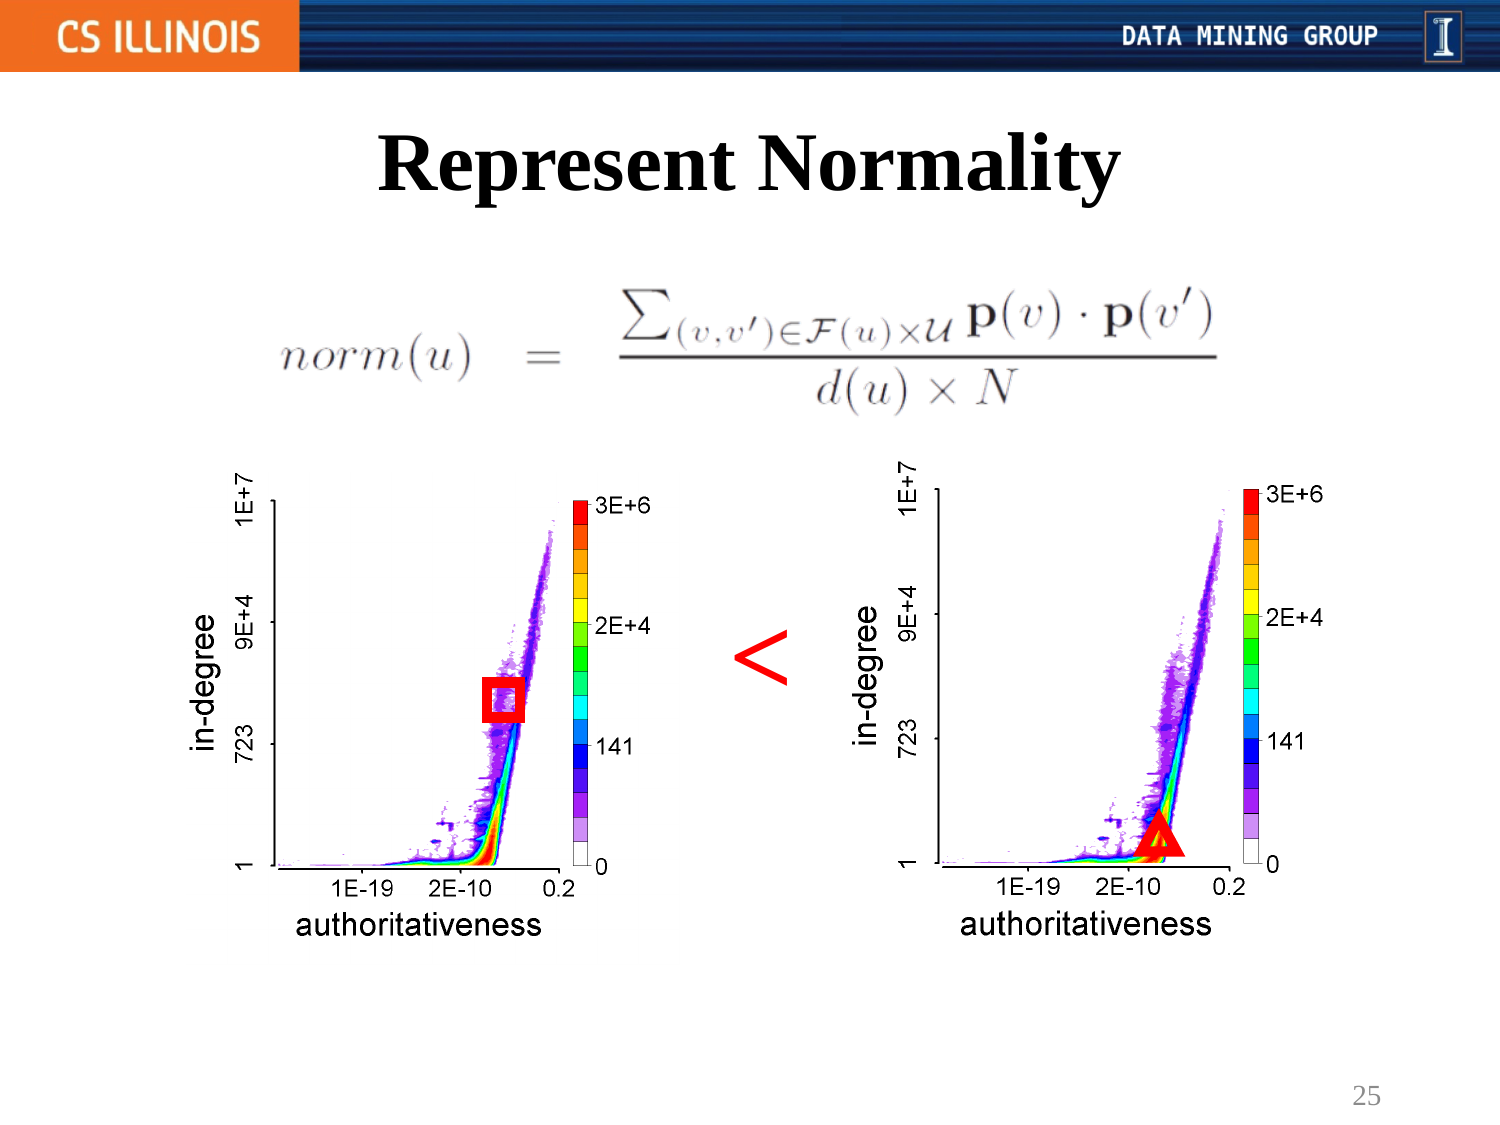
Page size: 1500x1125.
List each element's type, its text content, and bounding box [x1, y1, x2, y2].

title Represent Normality [103, 100, 1397, 227]
picture [848, 460, 1353, 965]
text_box < [714, 575, 809, 725]
picture [0, 0, 1500, 72]
picture [186, 472, 680, 965]
slide_number 25 [1059, 1074, 1397, 1113]
picture [277, 281, 1223, 420]
